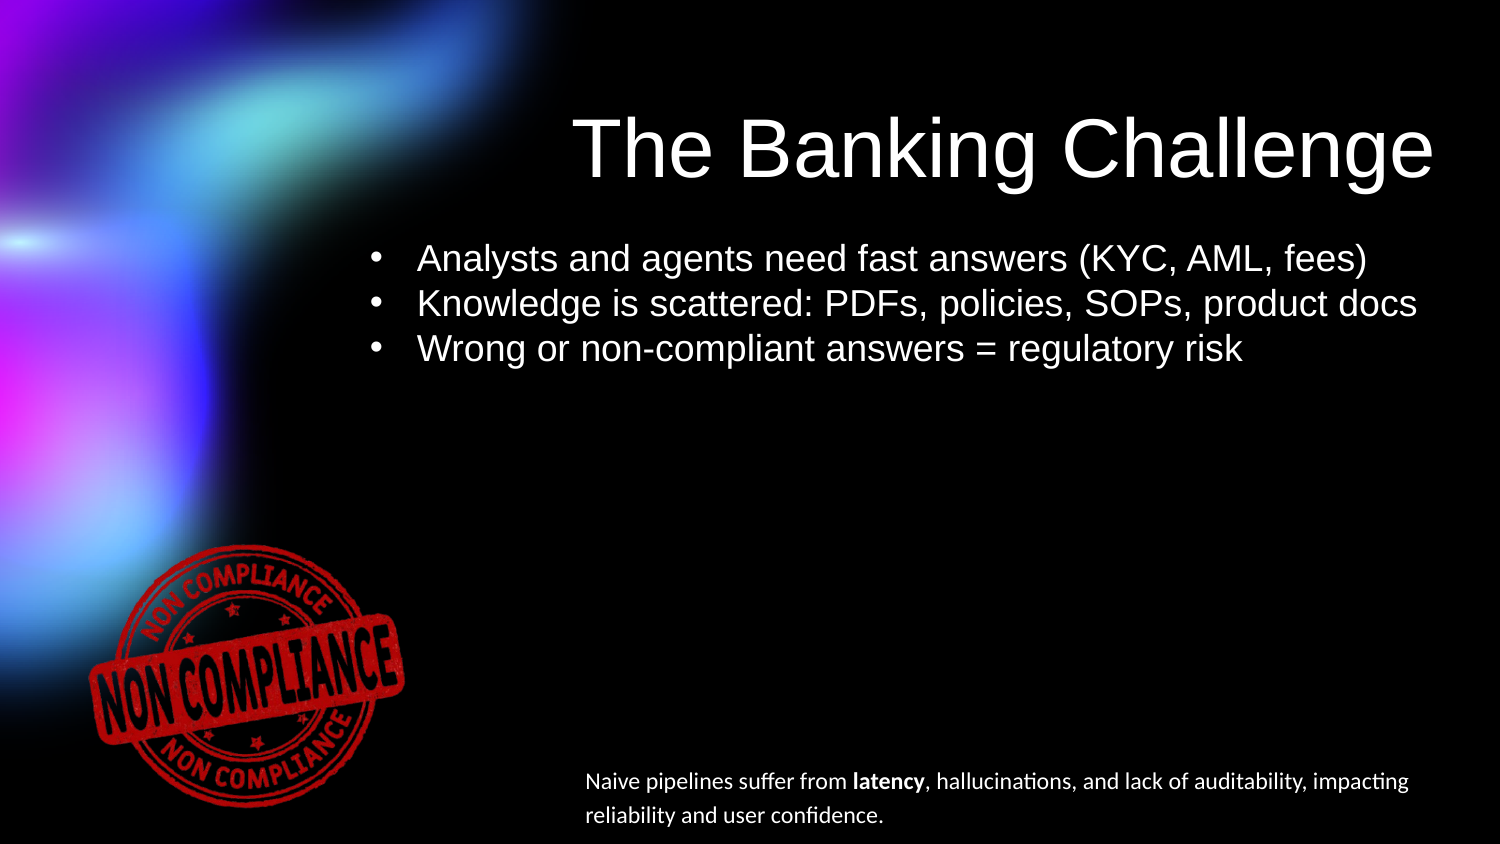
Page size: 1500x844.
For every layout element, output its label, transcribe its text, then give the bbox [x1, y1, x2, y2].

picture [0, 0, 1491, 844]
text_box Analysts and agents need fast answers (KYC, AML, fees) Knowledge is scattered: PDFs, policies, SOPs, product docs Wrong or non-compliant answers = regulatory risk [355, 226, 1473, 377]
subtitle Naive pipelines suffer from latency, hallucinations, and lack of auditability, impacting reliability and user confidence. [534, 744, 1500, 844]
title The Banking Challenge [275, 79, 1452, 302]
